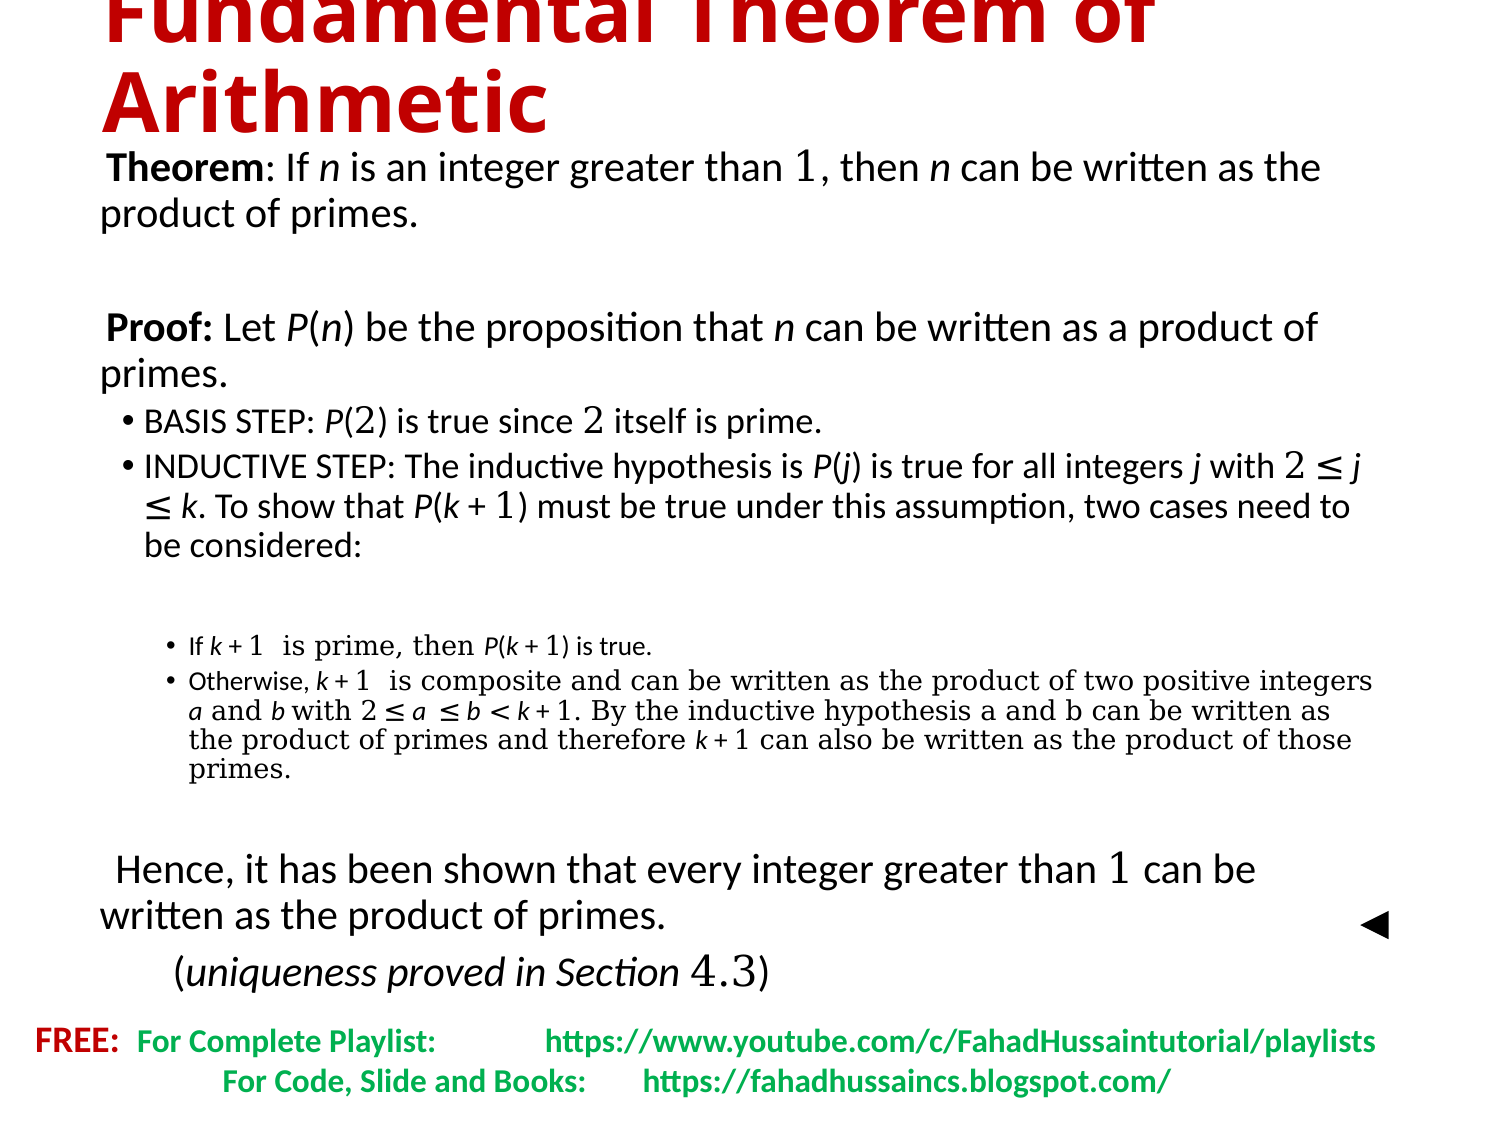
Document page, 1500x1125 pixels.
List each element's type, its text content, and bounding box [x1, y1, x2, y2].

text_box FREE: For Complete Playlist: https://www.youtube.com/c/FahadHussaintutorial/playlists For Code, Slide and Books: https://fahadhussaincs.blogspot.com/ [20, 1007, 1480, 1107]
title Fundamental Theorem of Arithmetic [87, 9, 1438, 112]
list Theorem: If n is an integer greater than 1, then n can be written as the product of primes. Proof: Let P(n) be the proposition that n can be written as a product of primes. BASIS STEP: P(2) is true since 2 itself is prime. INDUCTIVE STEP: The inductive hypothesis is P(j) is true for all integers j with 2 ≤ j ≤ k. To show that P(k + 1) must be true under this assumption, two cases need to be considered: If k + 1 is prime, then P(k + 1) is true. Otherwise, k + 1 is composite and can be written as the product of two positive integers a and b with 2 ≤ a ≤ b < k + 1. By the inductive hypothesis a and b can be written as the product of primes and therefore k + 1 can also be written as the product of those primes. Hence, it has been shown that every integer greater than 1 can be written as the product of primes. (uniqueness proved in Section 4.3) [62, 137, 1397, 1007]
text_box [1360, 910, 1389, 940]
